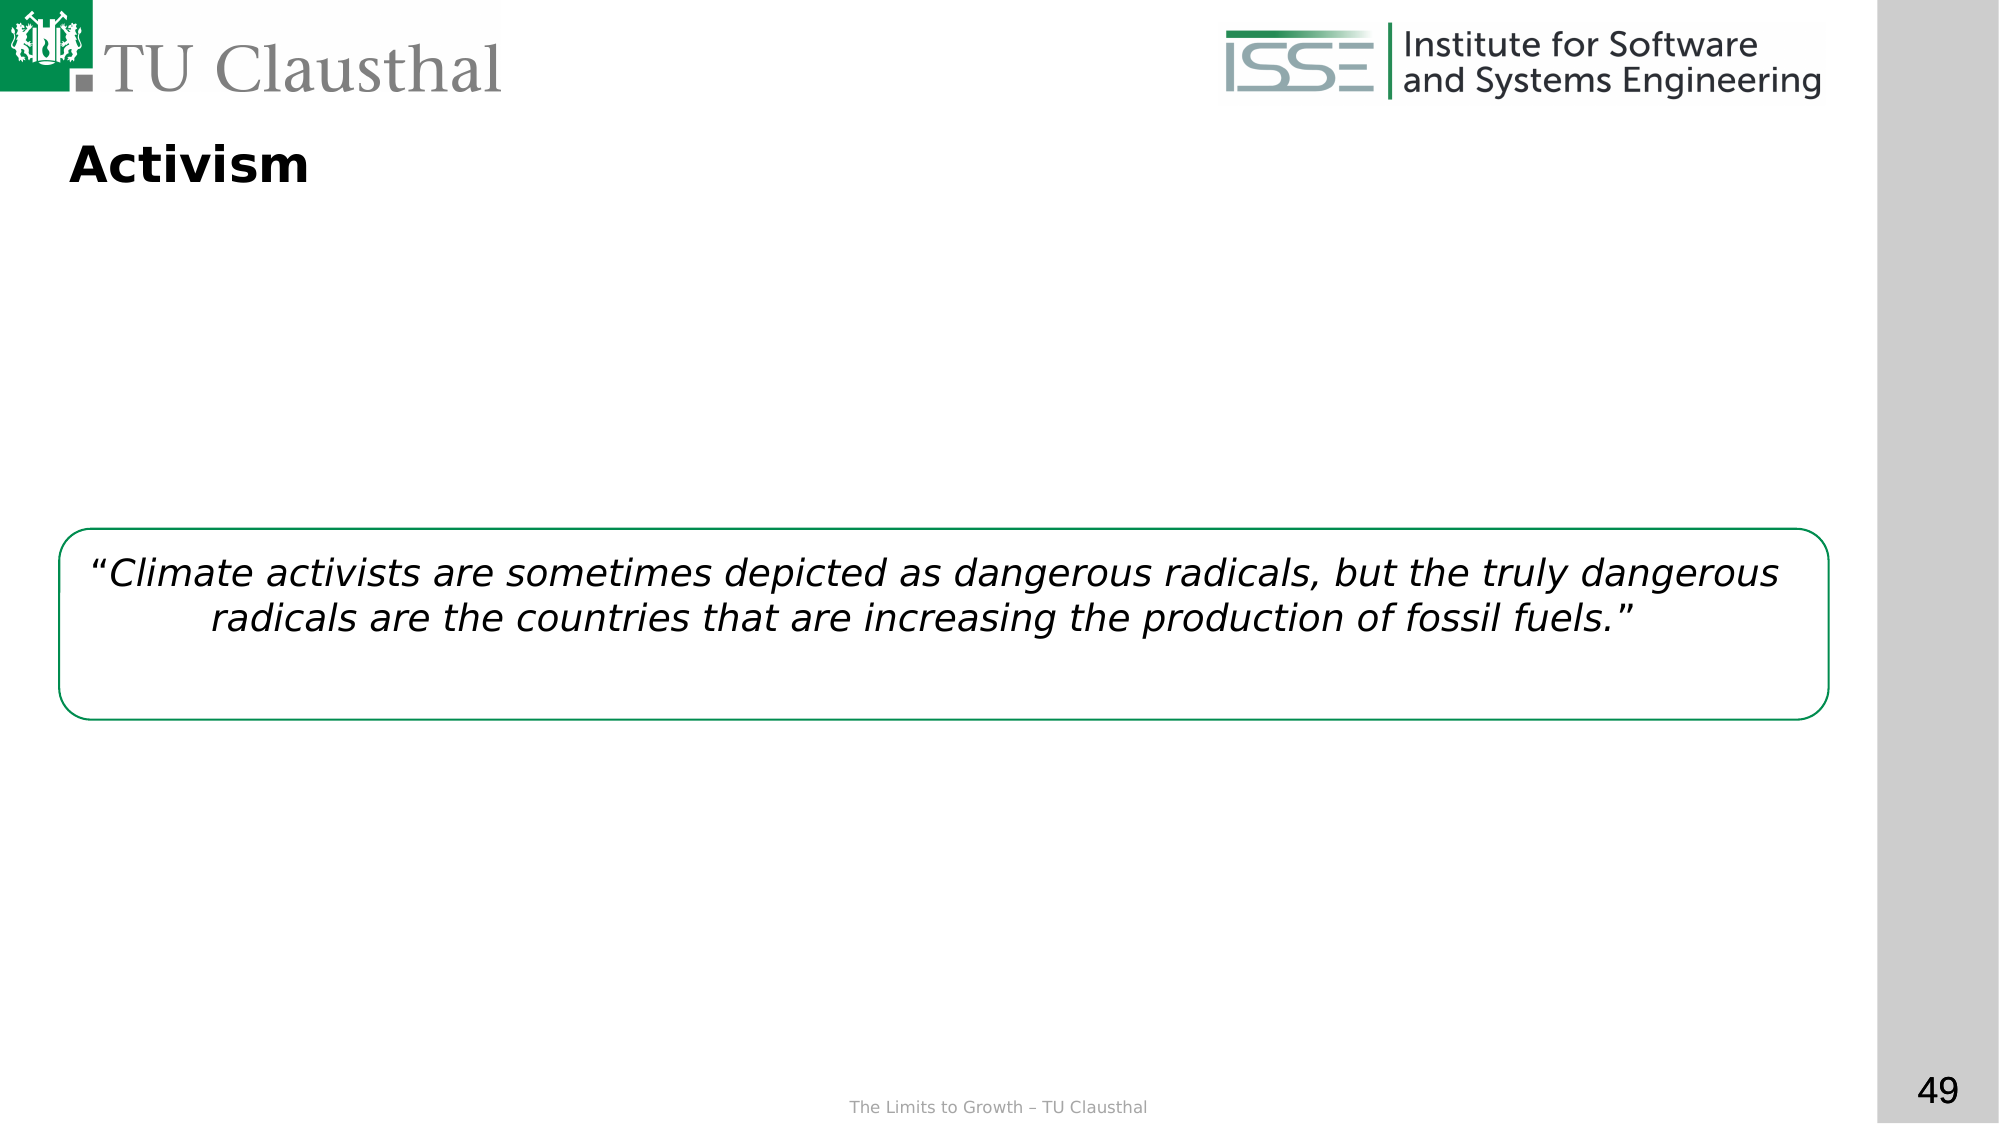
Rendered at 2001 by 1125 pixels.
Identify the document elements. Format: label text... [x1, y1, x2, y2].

text_box “Climate activists are sometimes depicted as dangerous radicals, but the truly dangerous radicals are the countries that are increasing the production of fossil fuels.” United Nations Secretary General Antonio Guterres [55, 208, 1817, 1033]
picture [0, 0, 501, 92]
picture [1218, 22, 1826, 106]
text_box Activism [55, 125, 1817, 206]
text_box [58, 527, 1830, 721]
